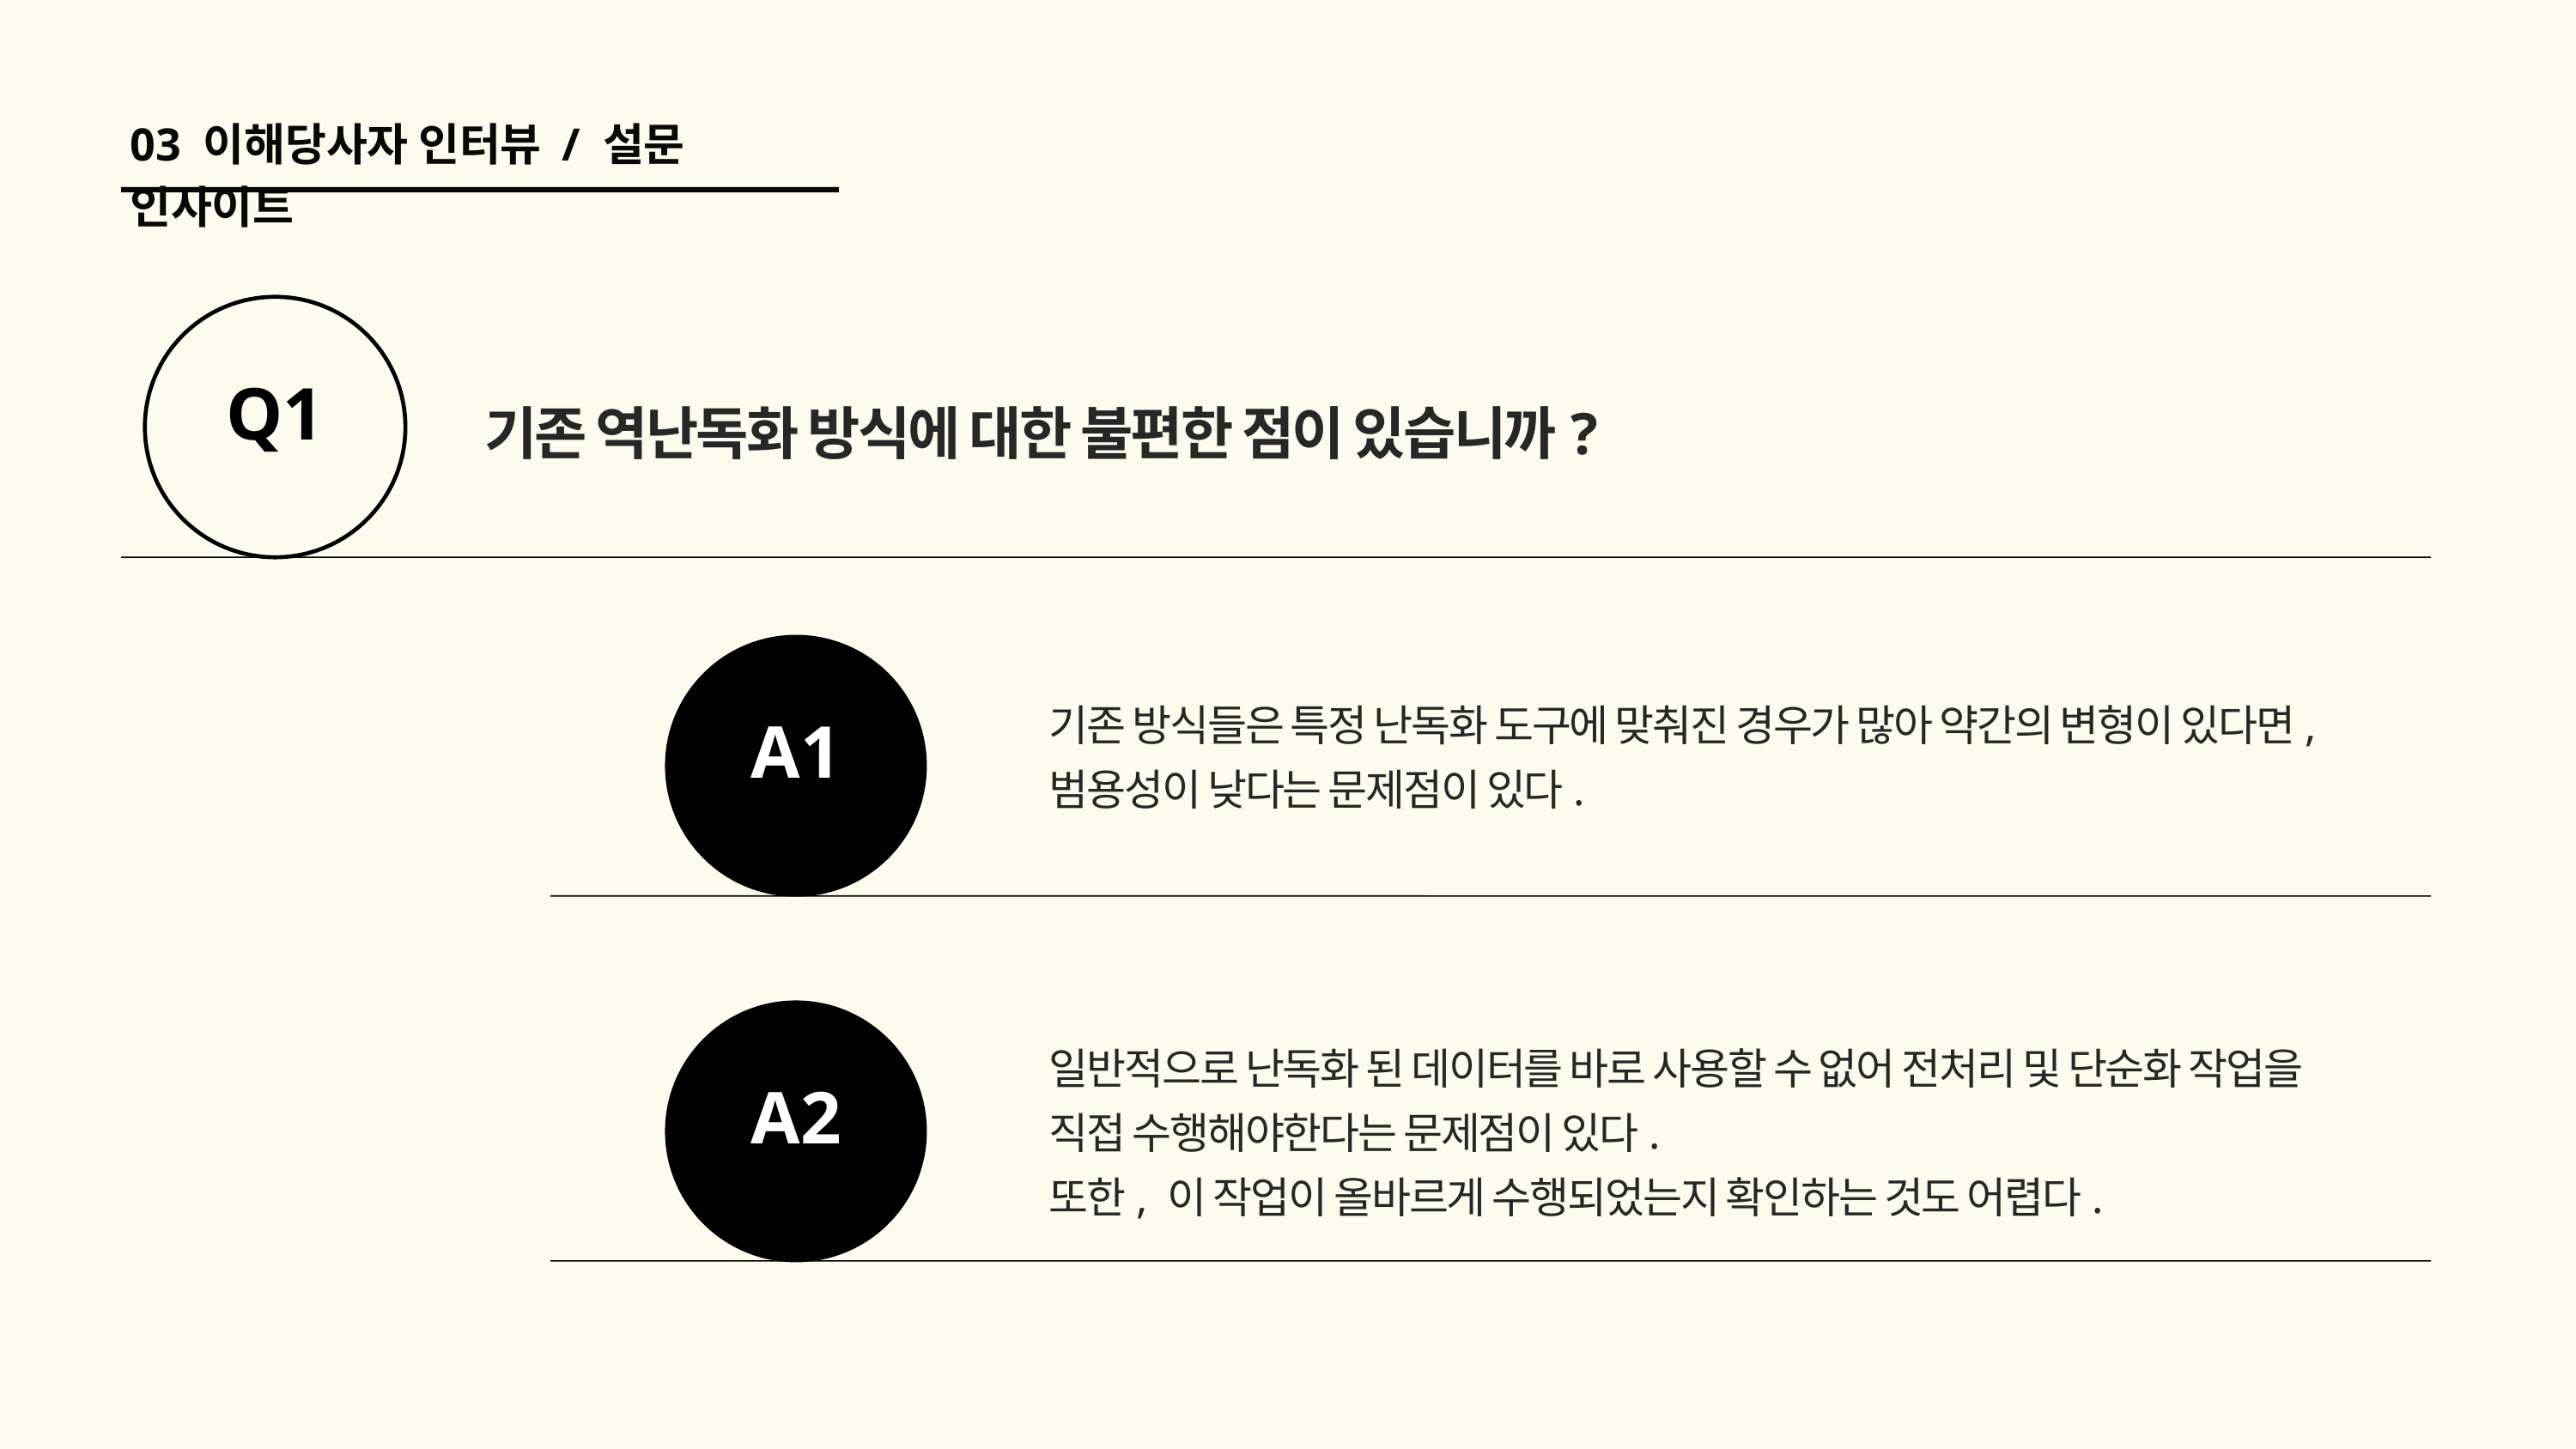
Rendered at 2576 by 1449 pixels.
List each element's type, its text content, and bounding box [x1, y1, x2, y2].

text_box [665, 635, 927, 896]
text_box 기존 역난독화 방식에 대한 불편한 점이 있습니까? [484, 379, 2377, 466]
text_box 03 이해당사자 인터뷰 / 설문 인사이트 [130, 107, 839, 233]
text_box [665, 1000, 927, 1262]
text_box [144, 296, 406, 558]
text_box 일반적으로 난독화 된 데이터를 바로 사용할 수 없어 전처리 및 단순화 작업을 직접 수행해야한다는 문제점이 있다. 또한, 이 작업이 올바르게 수행되었는지 확인하는 것도 어렵다. [1048, 1028, 2377, 1222]
text_box 기존 방식들은 특정 난독화 도구에 맞춰진 경우가 많아 약간의 변형이 있다면, 범용성이 낮다는 문제점이 있다. [1048, 685, 2377, 815]
